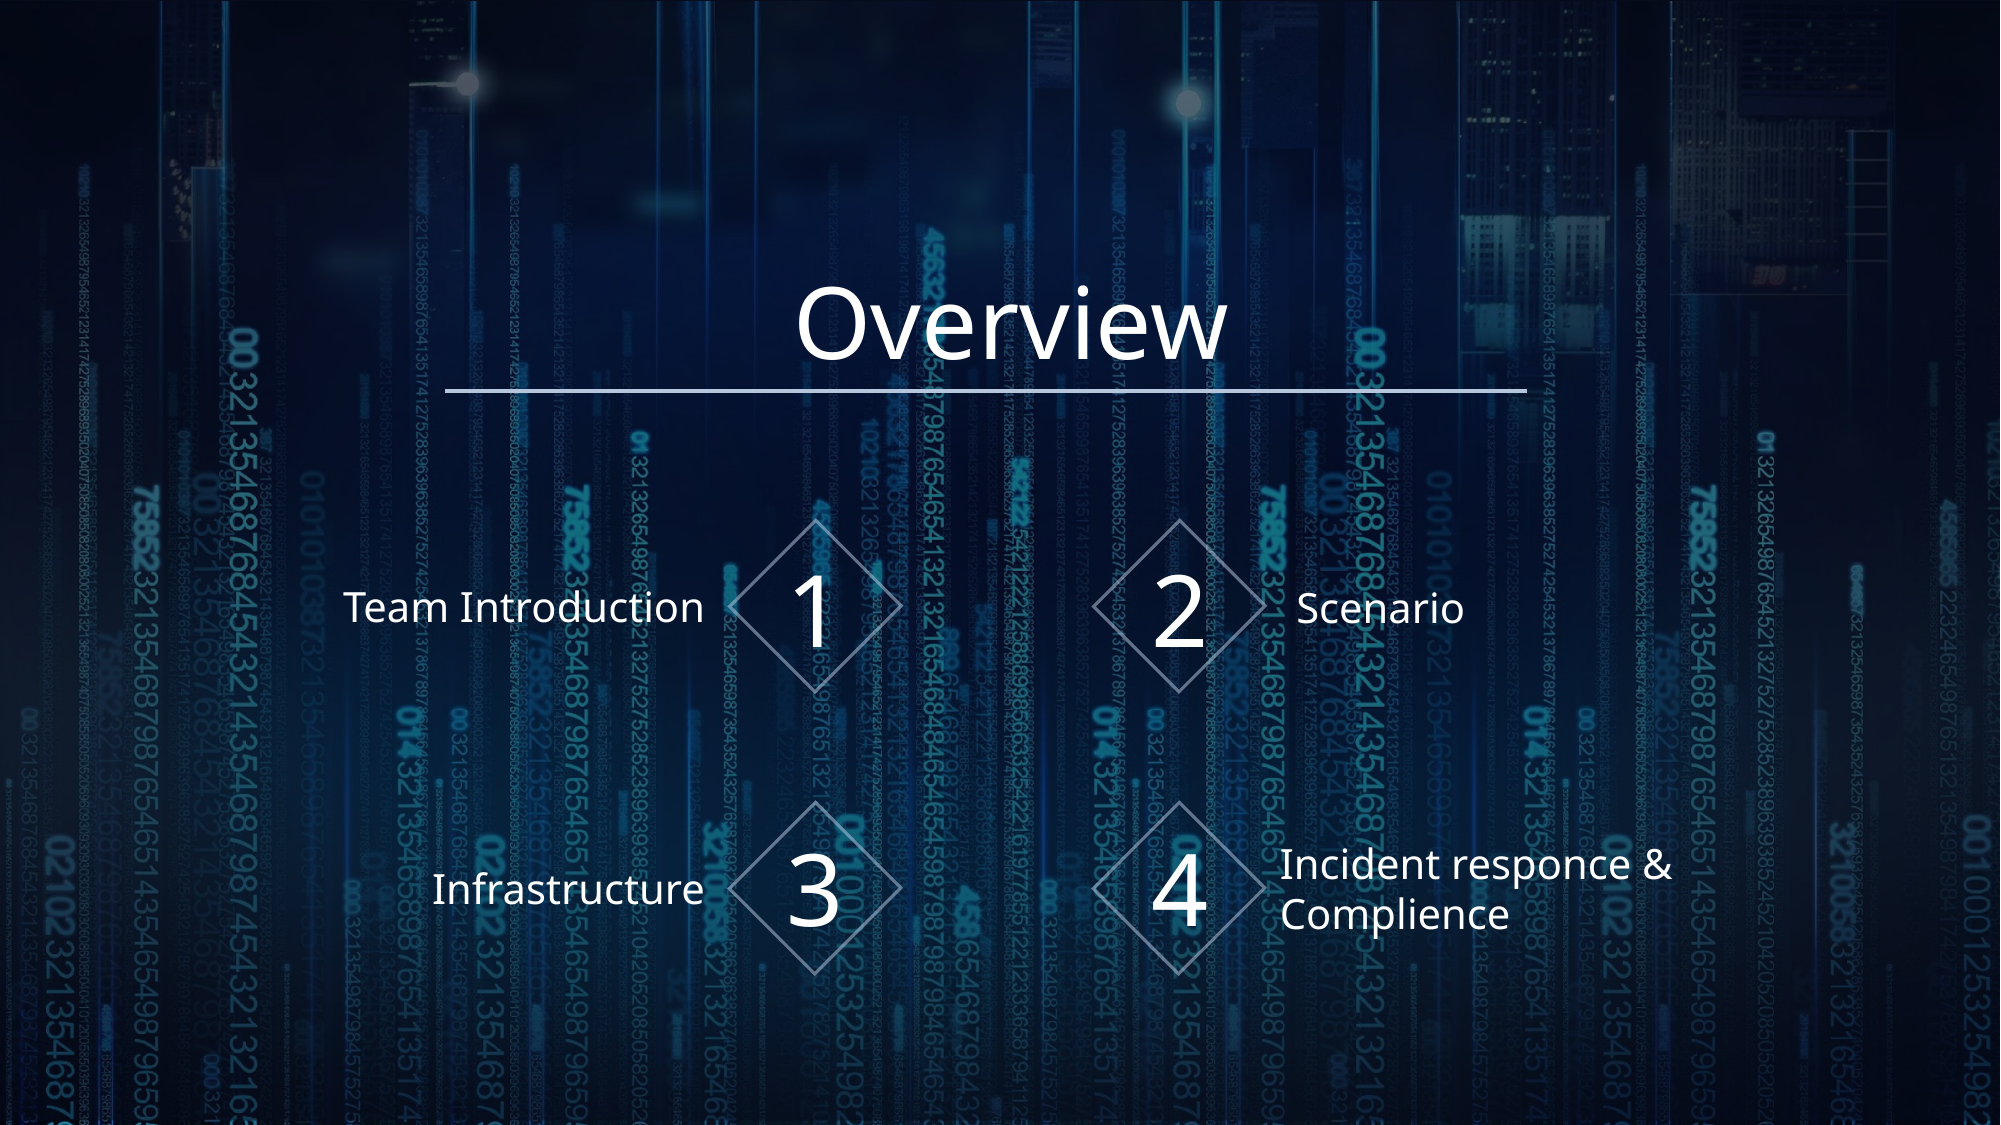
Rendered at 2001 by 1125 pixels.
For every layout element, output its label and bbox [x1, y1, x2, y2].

text_box [262, 531, 1739, 962]
picture [0, 0, 2000, 1125]
text_box [444, 252, 1540, 392]
